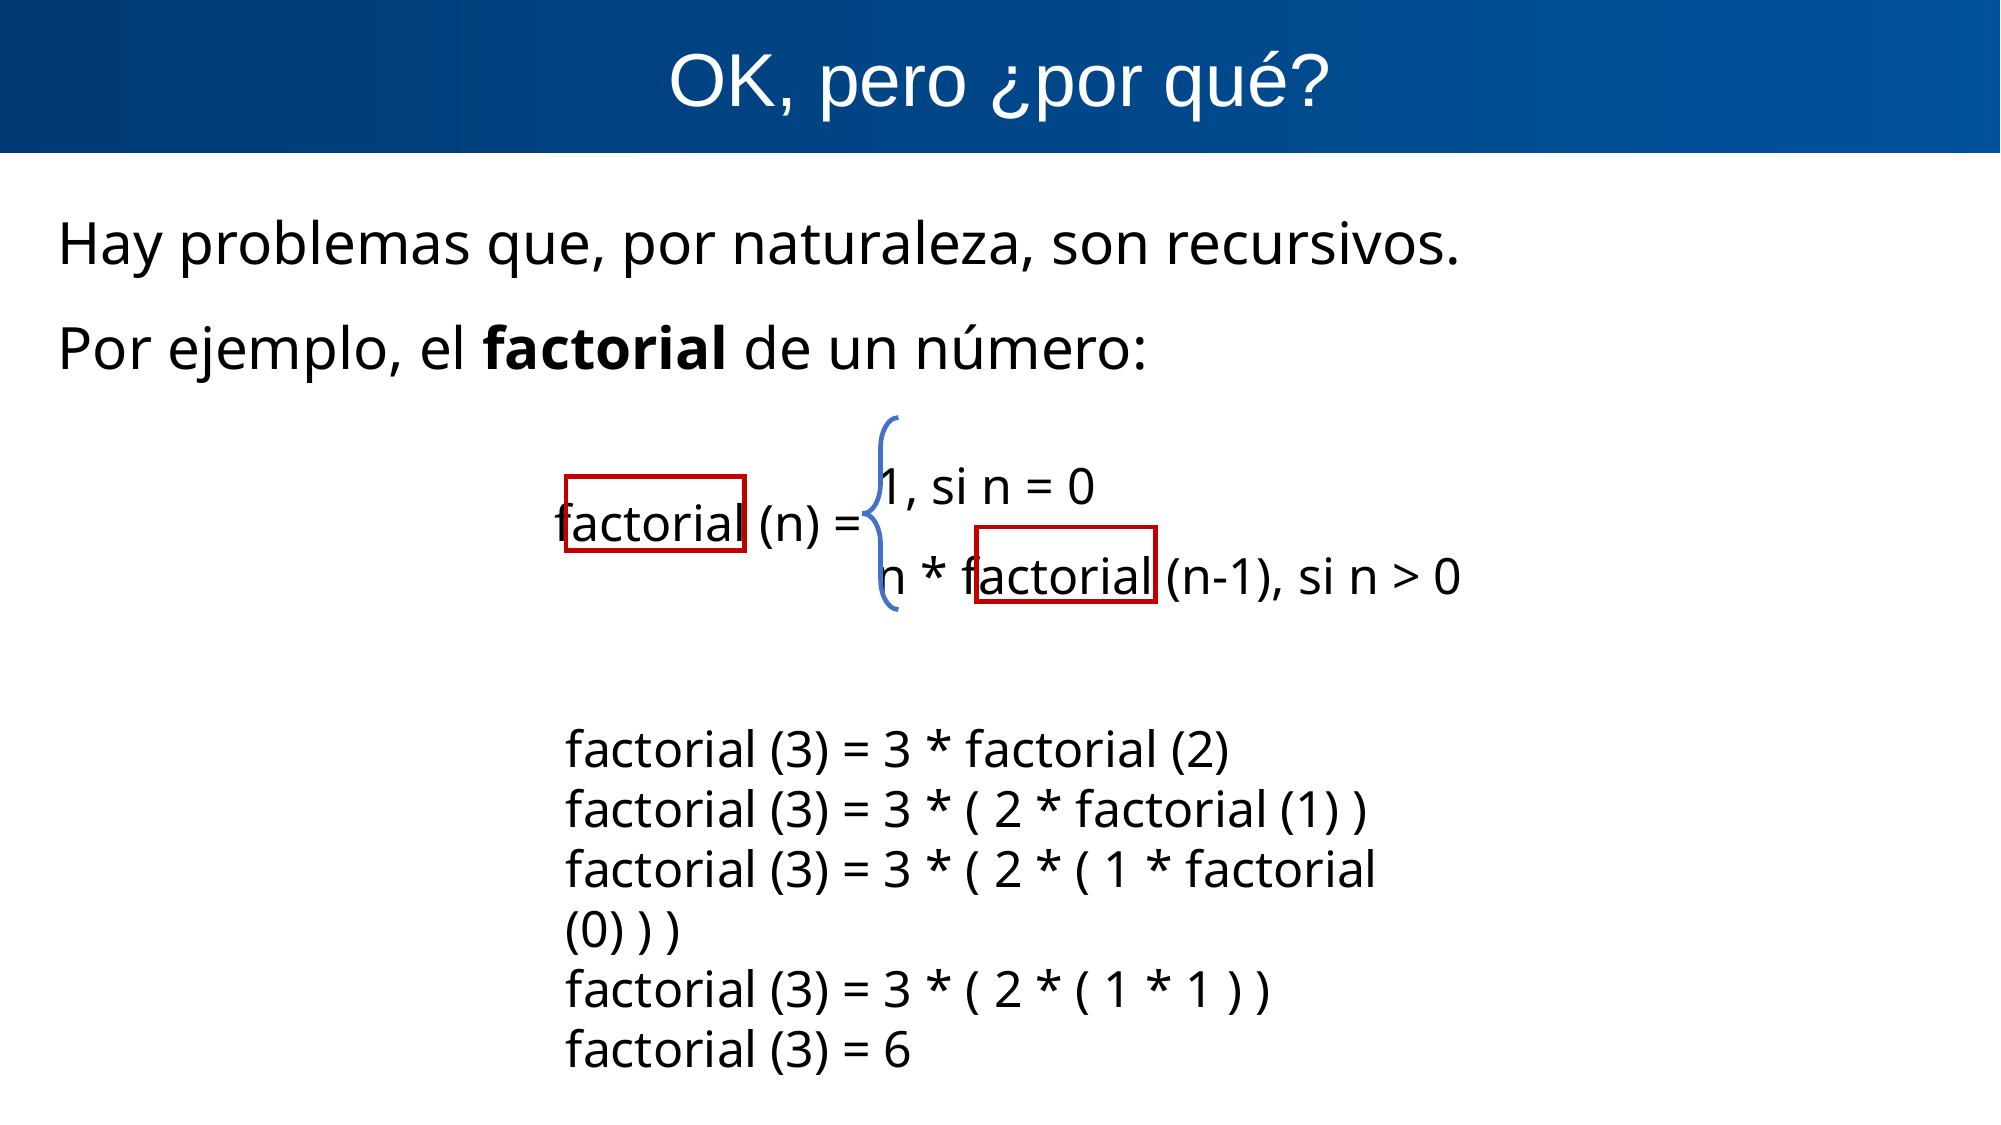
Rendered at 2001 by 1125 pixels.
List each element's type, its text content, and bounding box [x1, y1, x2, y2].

text_box 1, si n = 0 n * factorial (n-1), si n > 0 [862, 417, 1478, 613]
text_box factorial (n) = [539, 453, 862, 559]
text_box Hay problemas que, por naturaleza, son recursivos. Por ejemplo, el factorial de un número: [57, 171, 1941, 382]
text_box [565, 475, 745, 552]
text_box factorial (3) = 3 * factorial (2) factorial (3) = 3 * ( 2 * factorial (1) ) factorial (3) = 3 * ( 2 * ( 1 * factorial (0) ) ) factorial (3) = 3 * ( 2 * ( 1 * 1 ) ) factorial (3) = 6 [565, 717, 1406, 1078]
text_box [862, 416, 899, 611]
text_box [976, 526, 1156, 603]
text_box OK, pero ¿por qué? [0, 0, 2000, 154]
